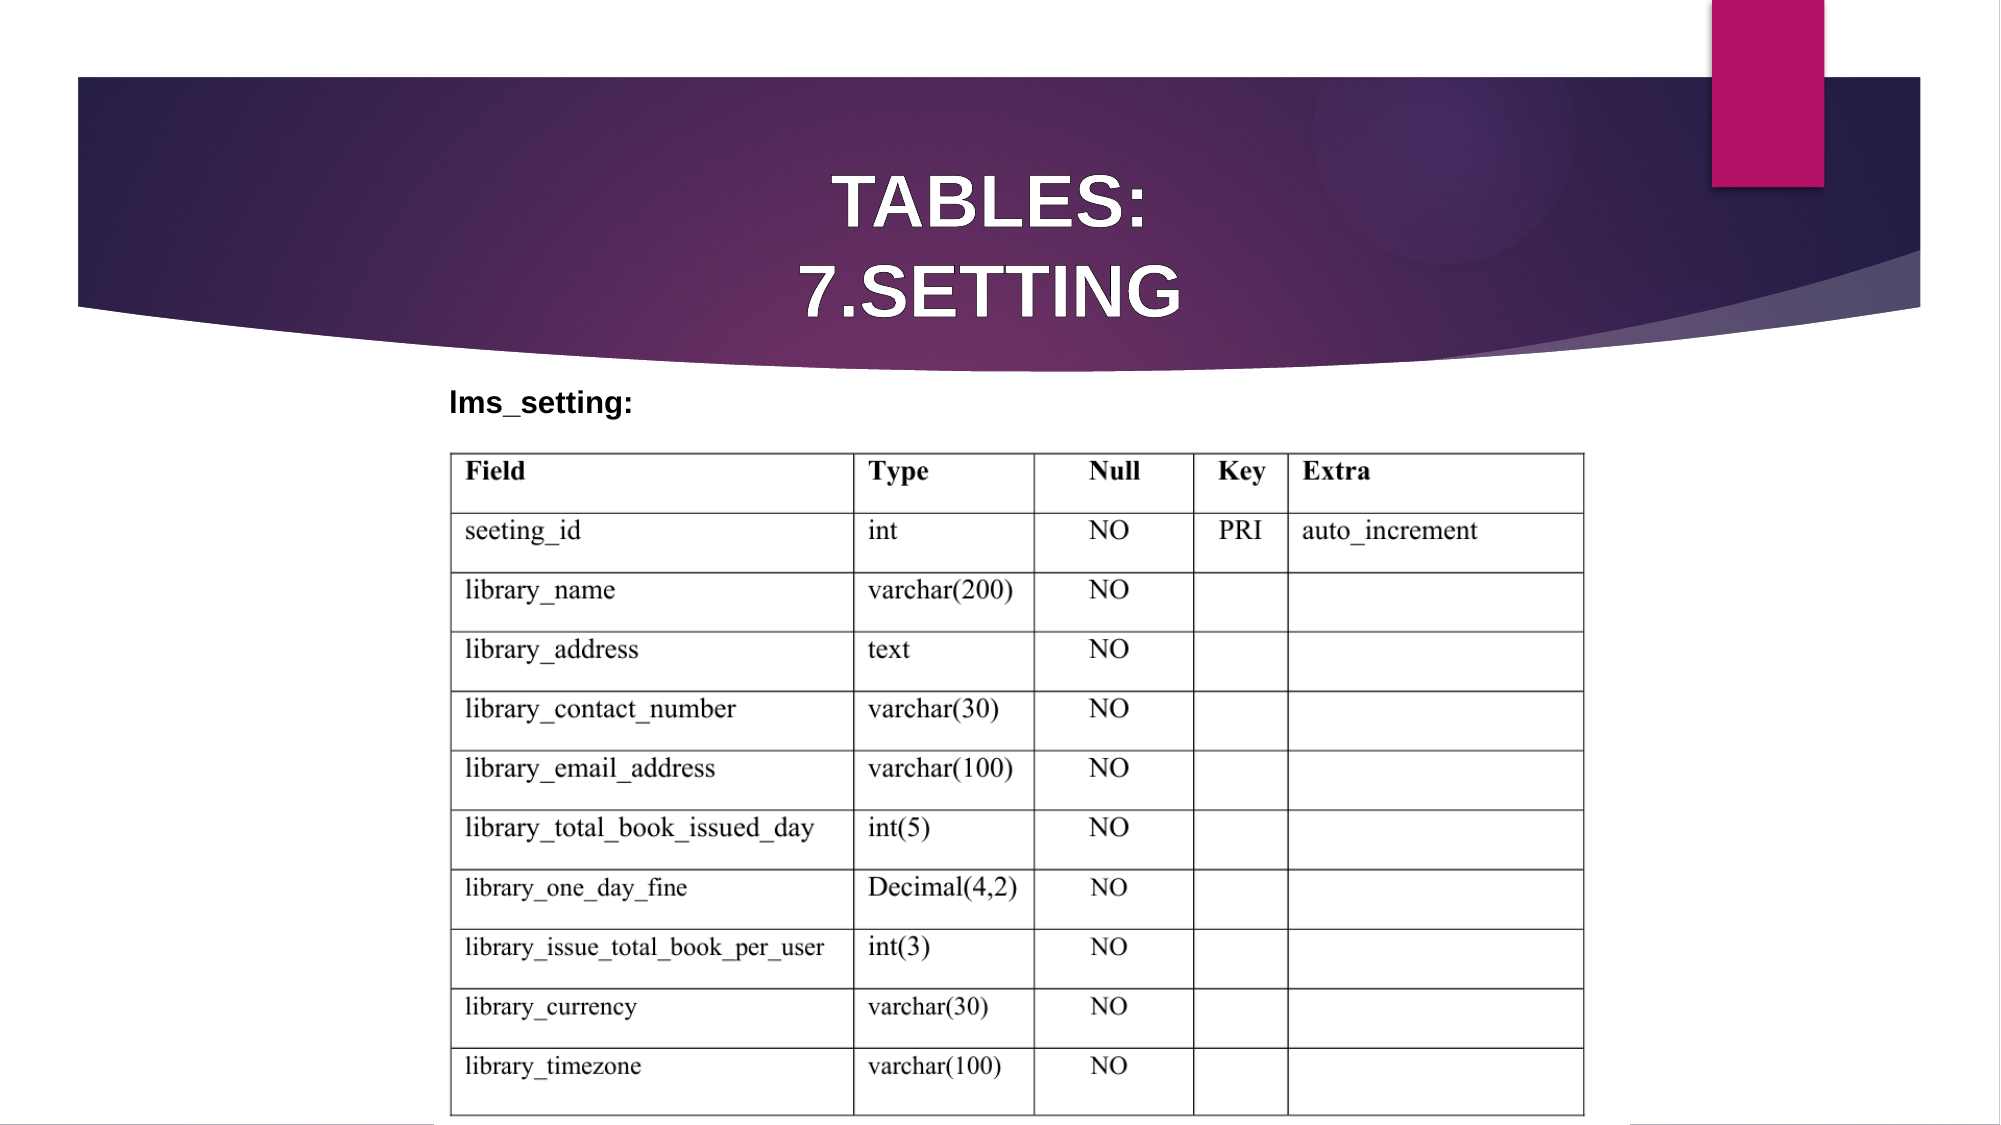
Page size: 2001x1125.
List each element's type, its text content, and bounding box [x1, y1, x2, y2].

picture [79, 78, 1920, 371]
picture [434, 440, 1630, 1125]
title TABLES: 7.SETTING [450, 184, 1531, 300]
text_box lms_setting: [434, 375, 825, 440]
